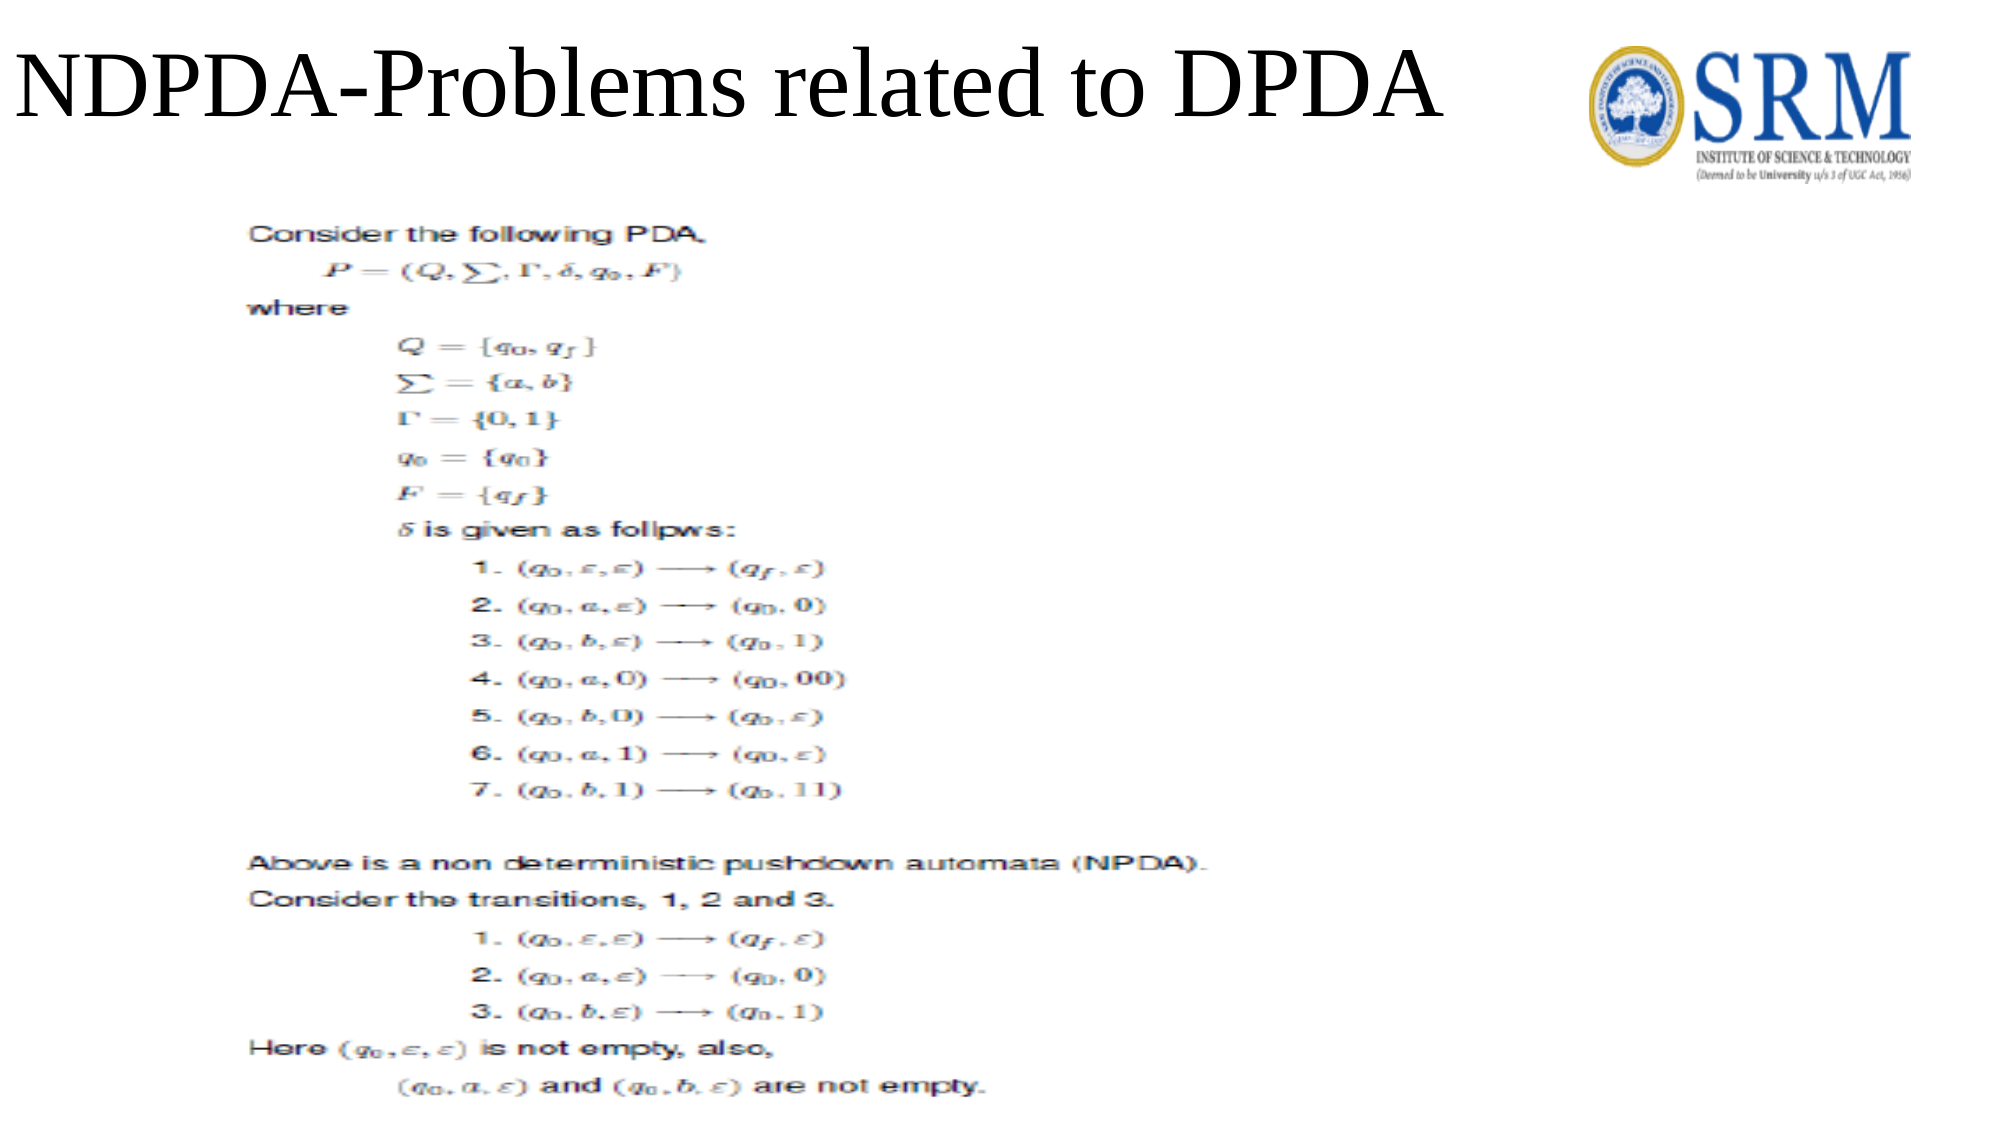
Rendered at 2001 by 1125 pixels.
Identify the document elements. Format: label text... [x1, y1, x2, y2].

text_box [1588, 46, 1911, 184]
picture [15, 209, 2000, 1125]
text_box NDPDA-Problems related to DPDA [0, 9, 1655, 145]
